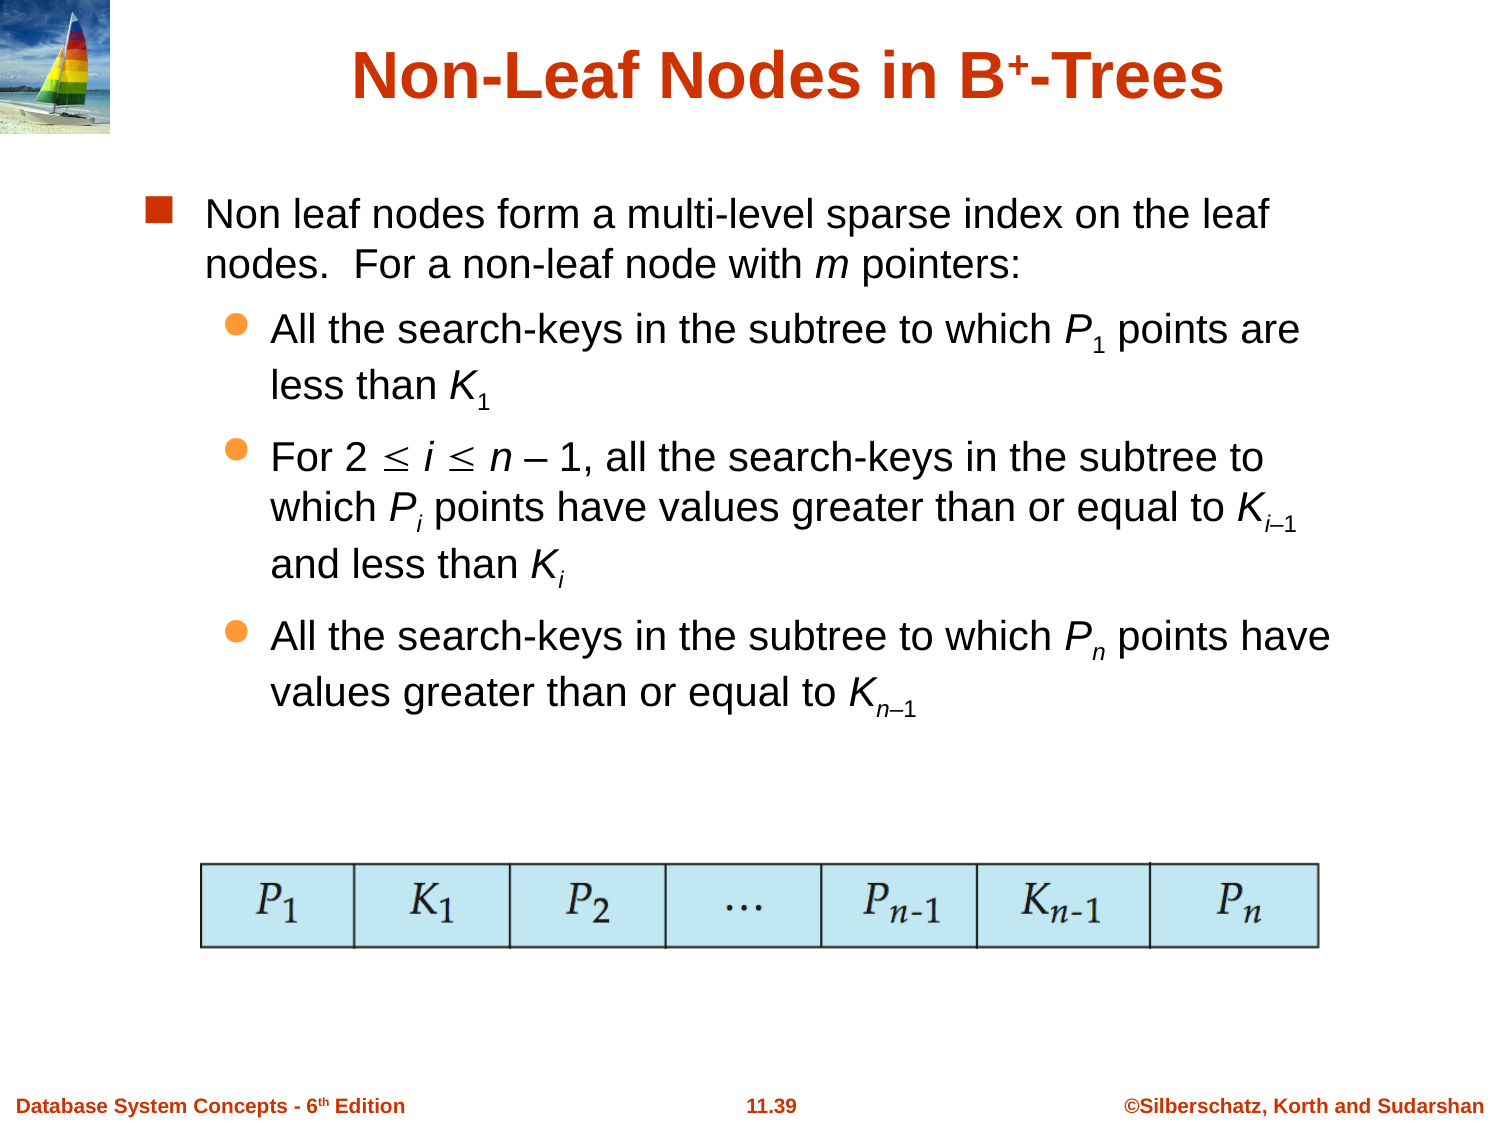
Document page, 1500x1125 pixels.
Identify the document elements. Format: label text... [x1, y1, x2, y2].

list Non leaf nodes form a multi-level sparse index on the leaf nodes. For a non-leaf node with m pointers: All the search-keys in the subtree to which P1 points are less than K1 For 2  i  n – 1, all the search-keys in the subtree to which Pi points have values greater than or equal to Ki–1 and less than Ki All the search-keys in the subtree to which Pn points have values greater than or equal to Kn–1 [133, 179, 1391, 984]
picture [0, 0, 110, 134]
title Non-Leaf Nodes in B+-Trees [125, 18, 1452, 120]
picture [200, 861, 1324, 949]
